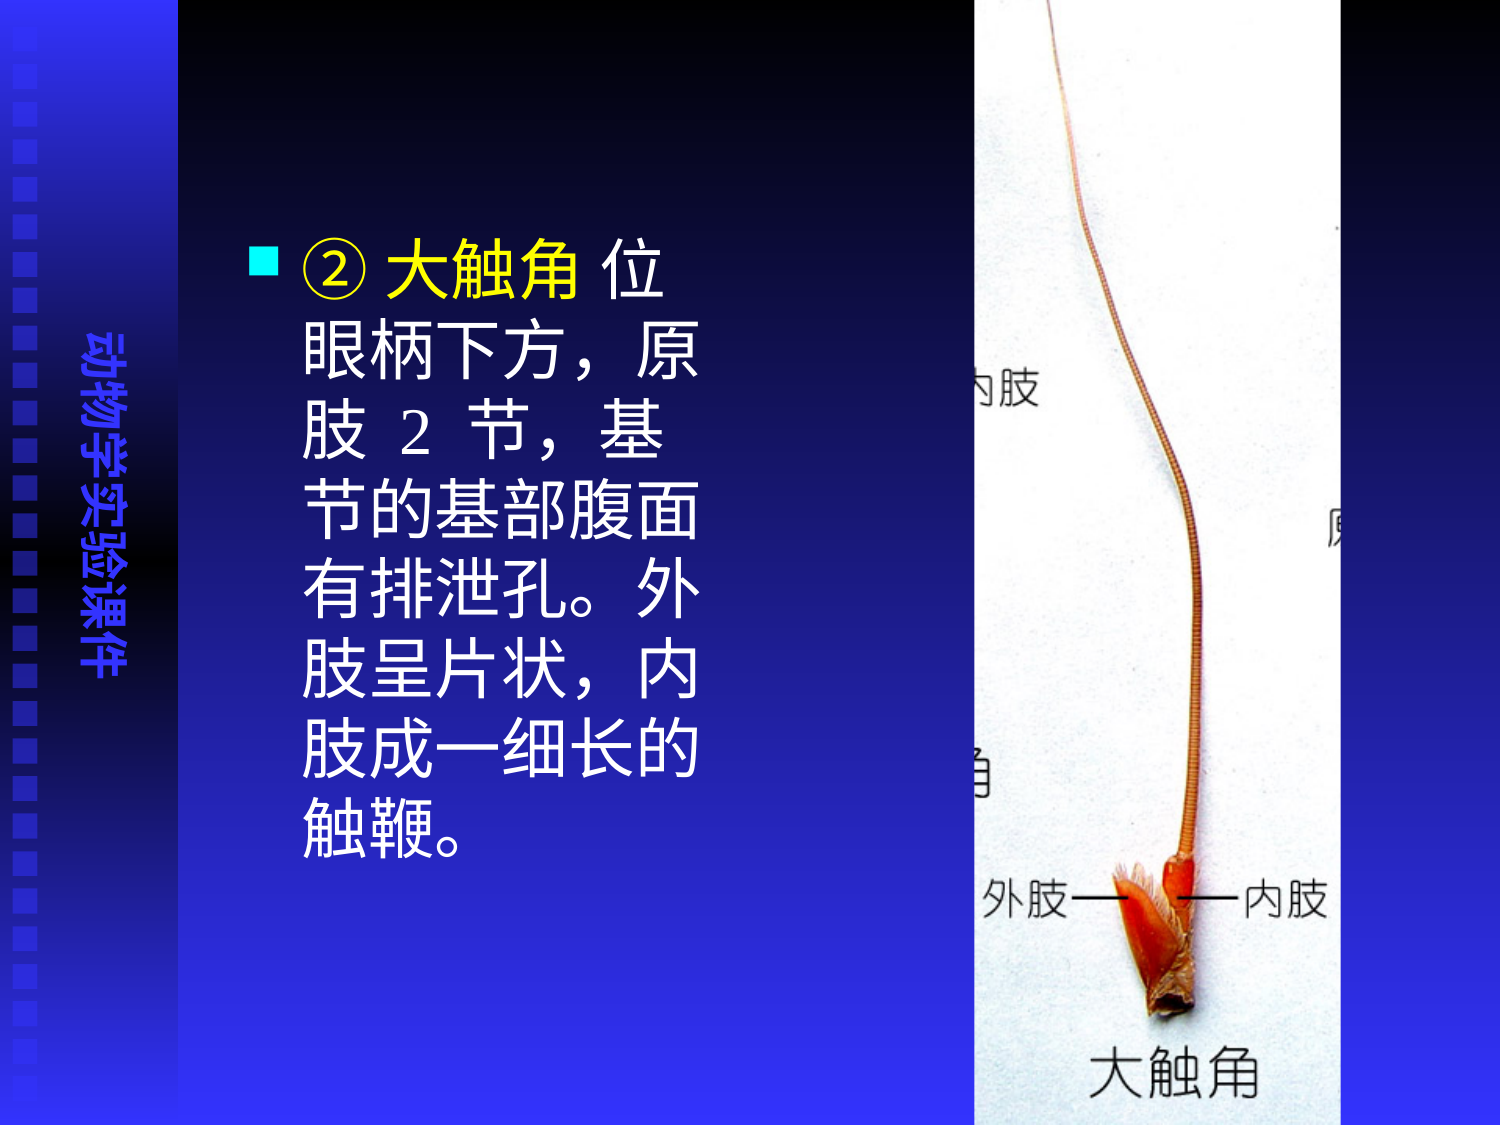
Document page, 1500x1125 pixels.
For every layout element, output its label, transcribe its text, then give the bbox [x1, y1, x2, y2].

list ②大触角 位眼柄下方，原肢 2 节，基节的基部腹面有排泄孔。外肢呈片状，内肢成一细长的触鞭。 [229, 219, 718, 896]
picture [974, 0, 1341, 1125]
